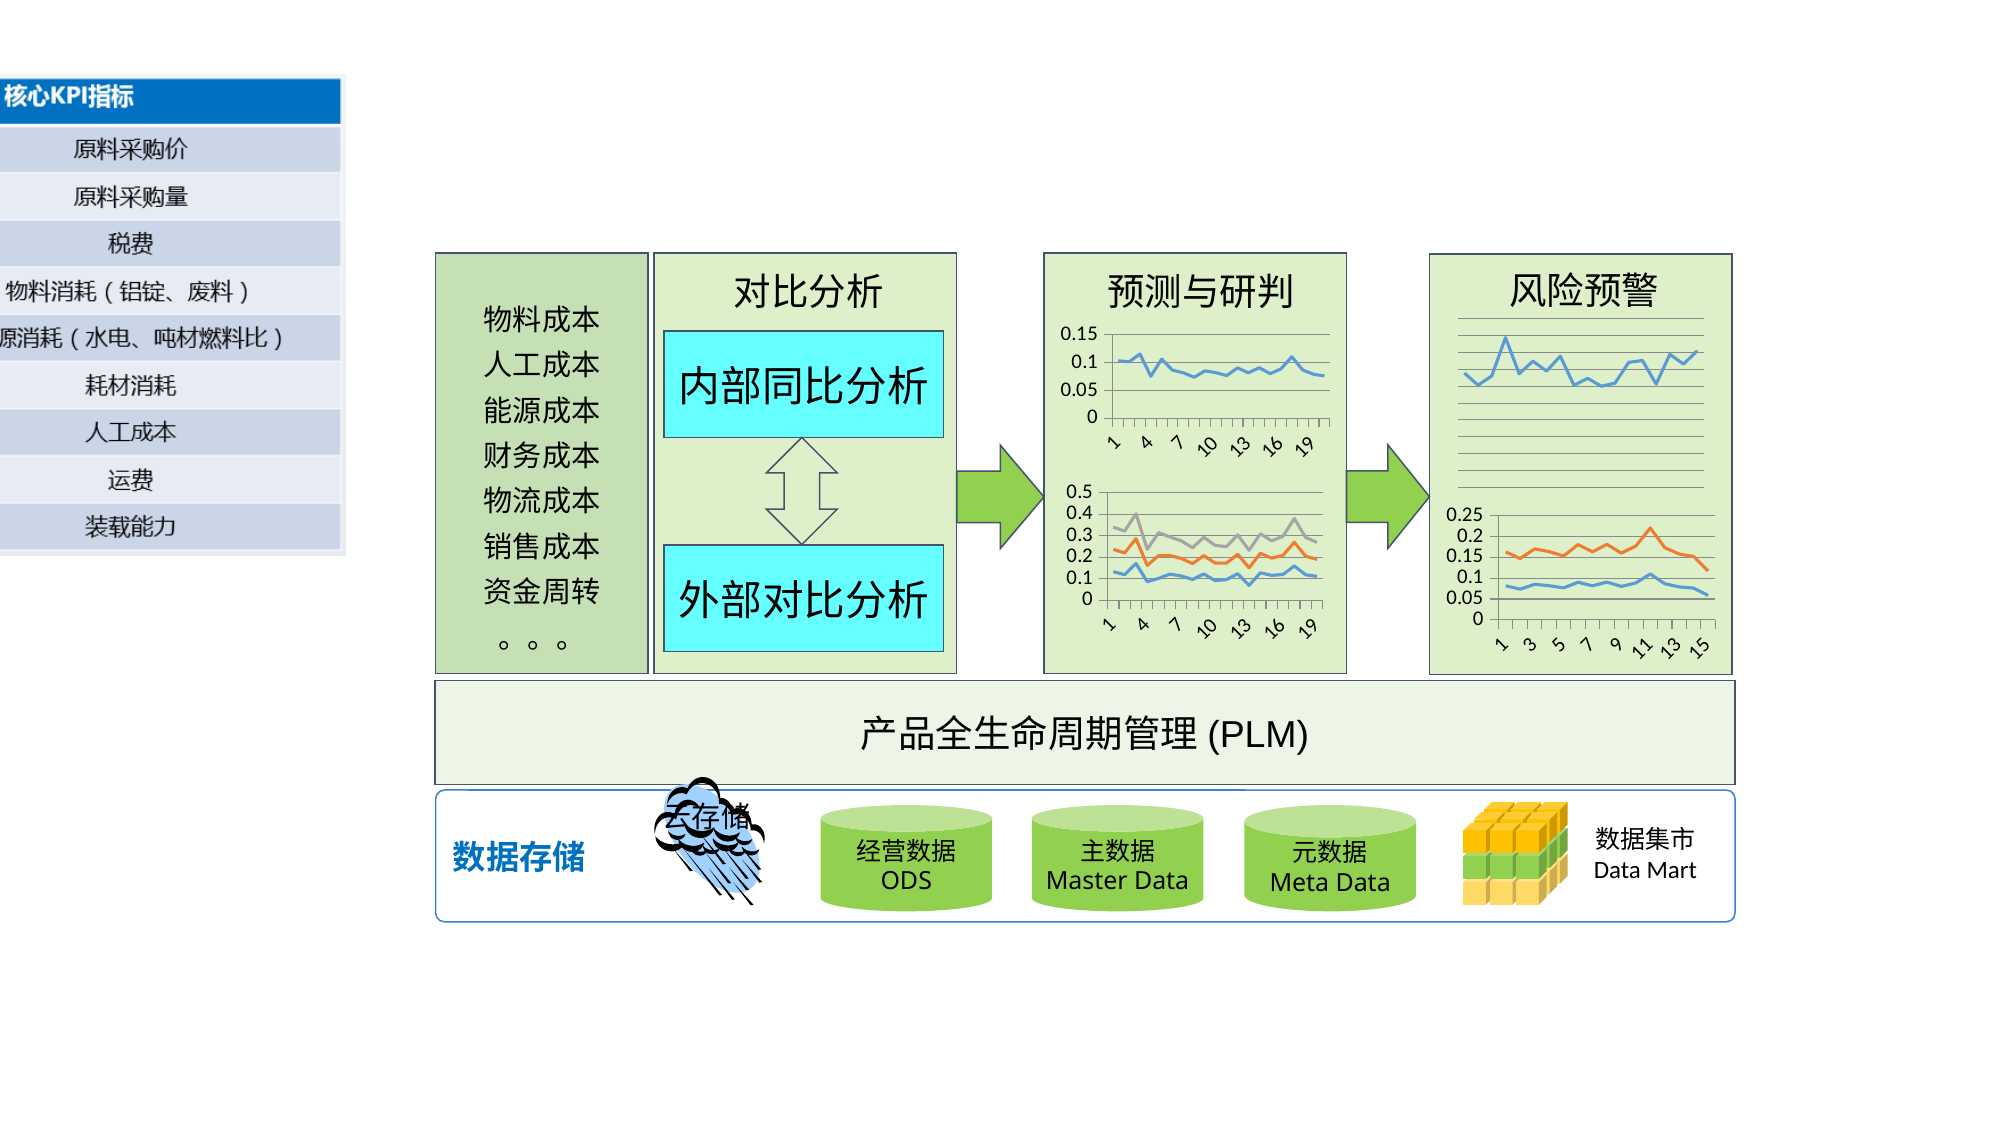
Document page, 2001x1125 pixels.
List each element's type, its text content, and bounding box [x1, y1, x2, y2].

text_box [1429, 253, 1733, 675]
chart [1440, 502, 1722, 668]
picture [0, 74, 346, 556]
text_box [1463, 801, 1568, 905]
text_box 主数据 Master Data [1031, 805, 1204, 912]
text_box 产品全生命周期管理(PLM) [435, 680, 1735, 785]
text_box [654, 252, 957, 674]
chart [1452, 315, 1710, 491]
chart [1054, 321, 1336, 466]
text_box 预测与研判 [1092, 260, 1317, 320]
text_box 对比分析 [719, 260, 920, 320]
text_box 元数据 Meta Data [1244, 805, 1417, 912]
text_box 经营数据 ODS [820, 805, 993, 912]
text_box [956, 445, 1043, 549]
picture [654, 776, 767, 906]
text_box [766, 437, 838, 545]
chart [1060, 479, 1330, 649]
text_box [1043, 252, 1347, 674]
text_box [435, 252, 649, 674]
text_box 风险预警 [1494, 259, 1696, 315]
text_box 内部同比分析 [663, 331, 944, 438]
text_box 数据存储 [435, 789, 1736, 922]
text_box 云存储 [767, 790, 776, 841]
text_box 云存储 [647, 790, 654, 841]
text_box [1346, 444, 1429, 549]
text_box 数据集市 Data Mart [1569, 820, 1721, 887]
text_box 外部对比分析 [663, 545, 944, 652]
